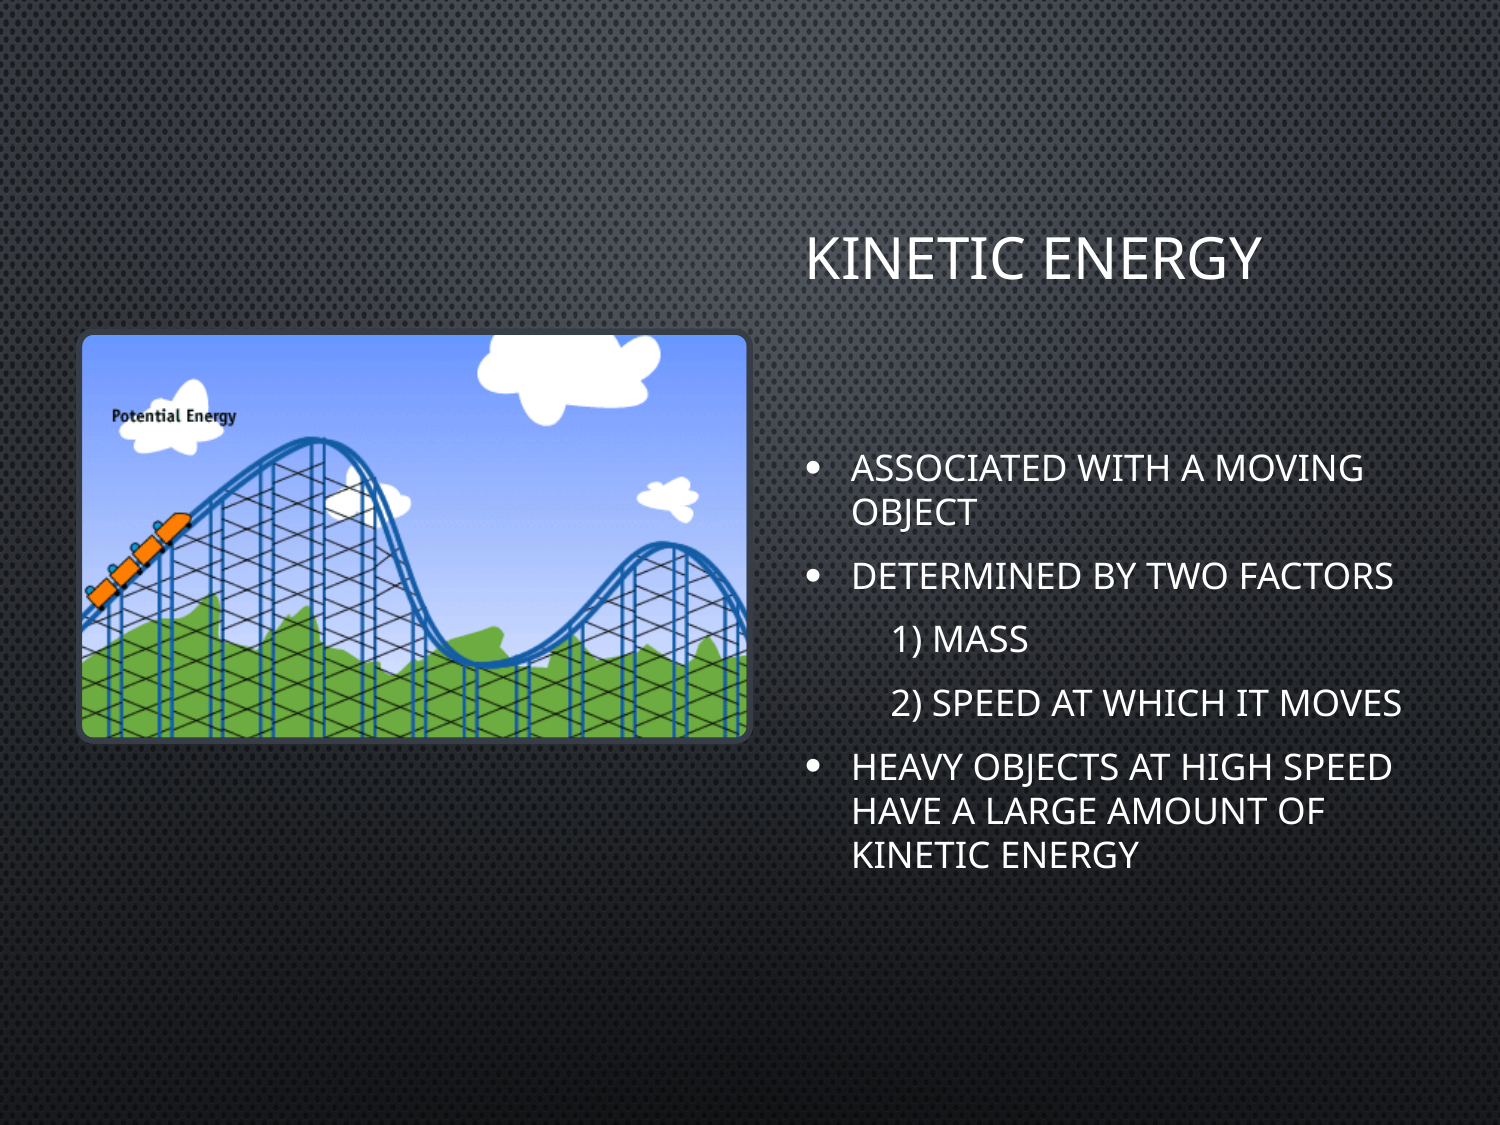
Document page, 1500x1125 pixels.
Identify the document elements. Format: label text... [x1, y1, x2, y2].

list Associated with a moving object Determined by two factors 1) Mass 2) Speed at which it moves Heavy objects at high speed have a large amount of kinetic energy [789, 437, 1421, 966]
title Kinetic Energy [789, 99, 1421, 413]
picture [78, 331, 751, 741]
